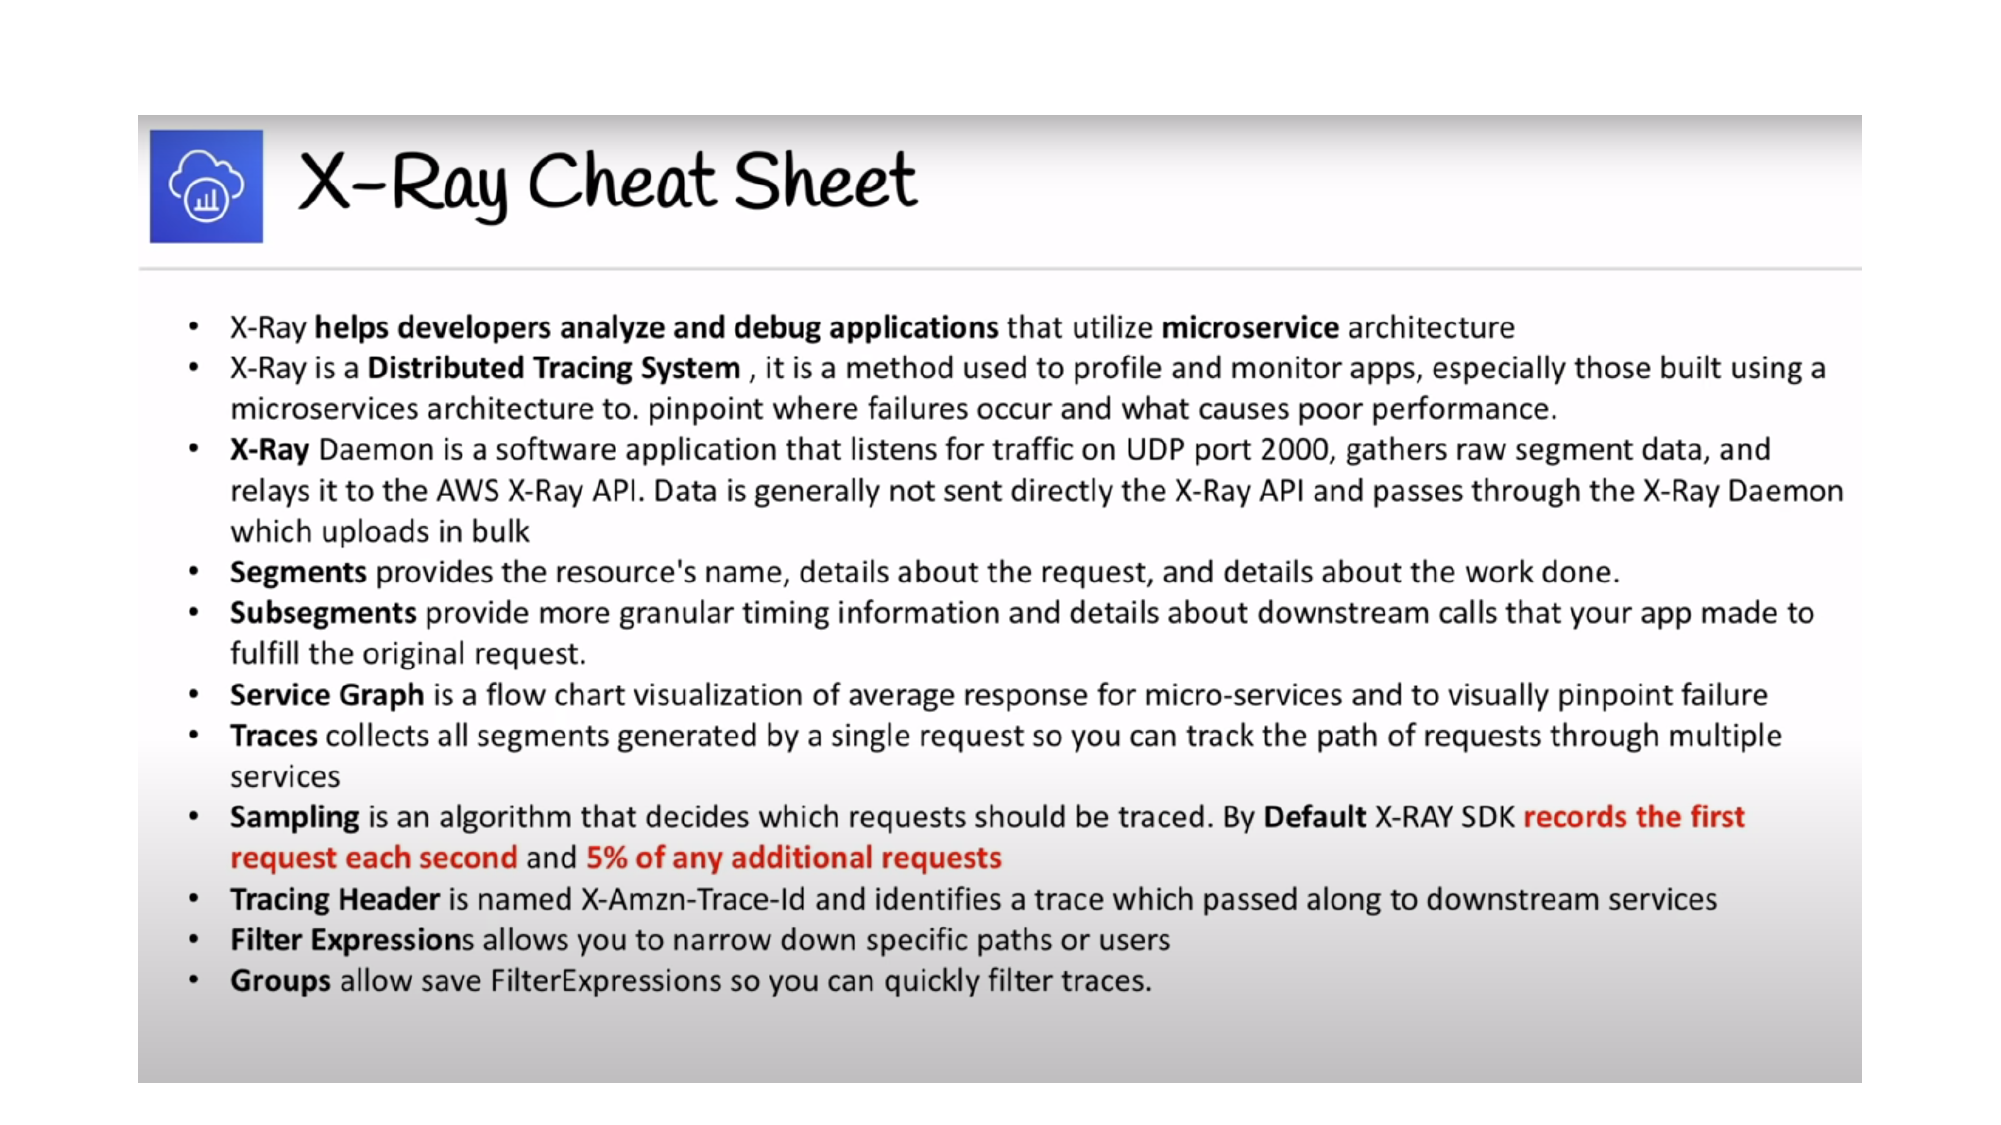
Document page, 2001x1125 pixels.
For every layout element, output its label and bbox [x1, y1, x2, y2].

picture [138, 115, 1862, 1083]
